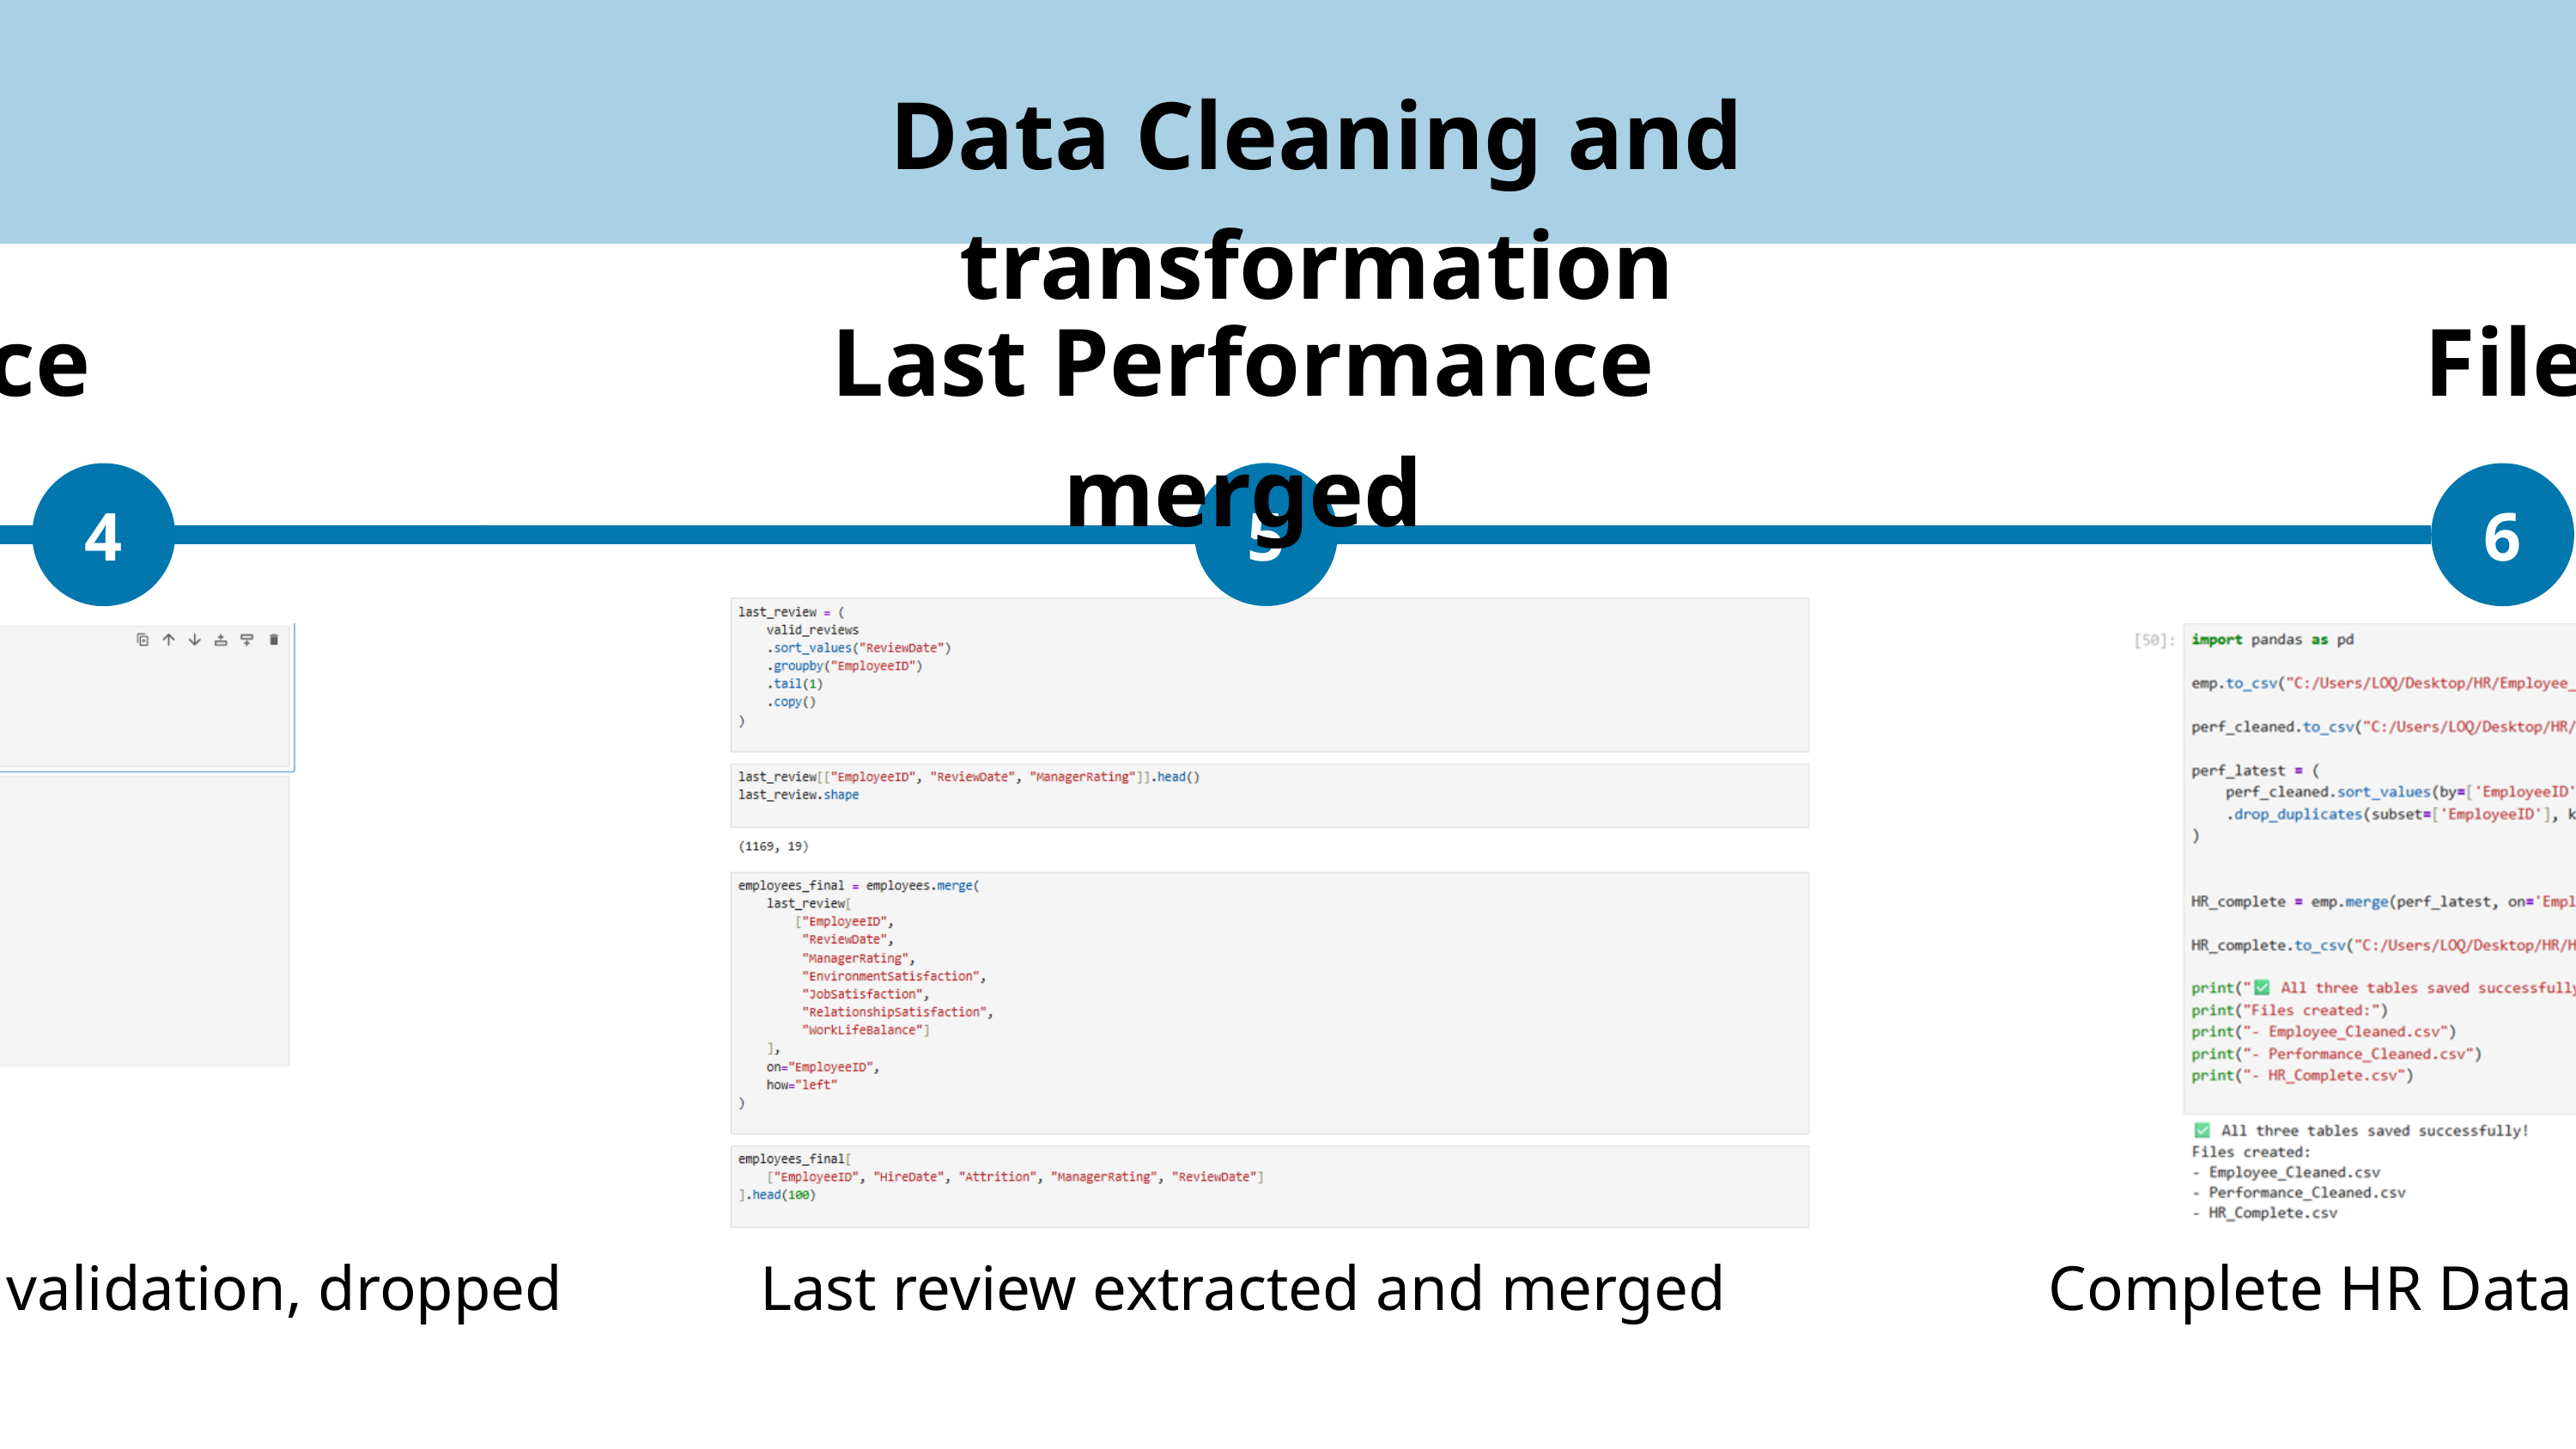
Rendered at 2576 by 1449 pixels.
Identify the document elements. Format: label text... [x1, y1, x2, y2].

text_box [725, 597, 1810, 1233]
text_box [0, 623, 296, 1223]
text_box Last review extracted and merged [841, 1237, 1958, 1323]
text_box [1194, 463, 1339, 607]
text_box Review date validation, dropped [0, 1237, 841, 1323]
text_box [2130, 623, 2576, 1232]
text_box Data Cleaning and transformation [532, 254, 2102, 318]
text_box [32, 463, 176, 607]
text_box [2430, 463, 2575, 607]
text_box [0, 0, 2576, 245]
text_box Complete HR Data file, Valid performance file [1958, 1237, 2576, 1323]
text_box Performance Cleaning [0, 284, 318, 545]
text_box Last Performance merged [655, 318, 1831, 545]
text_box Files exported as CSV for visualisation [2130, 284, 2576, 545]
